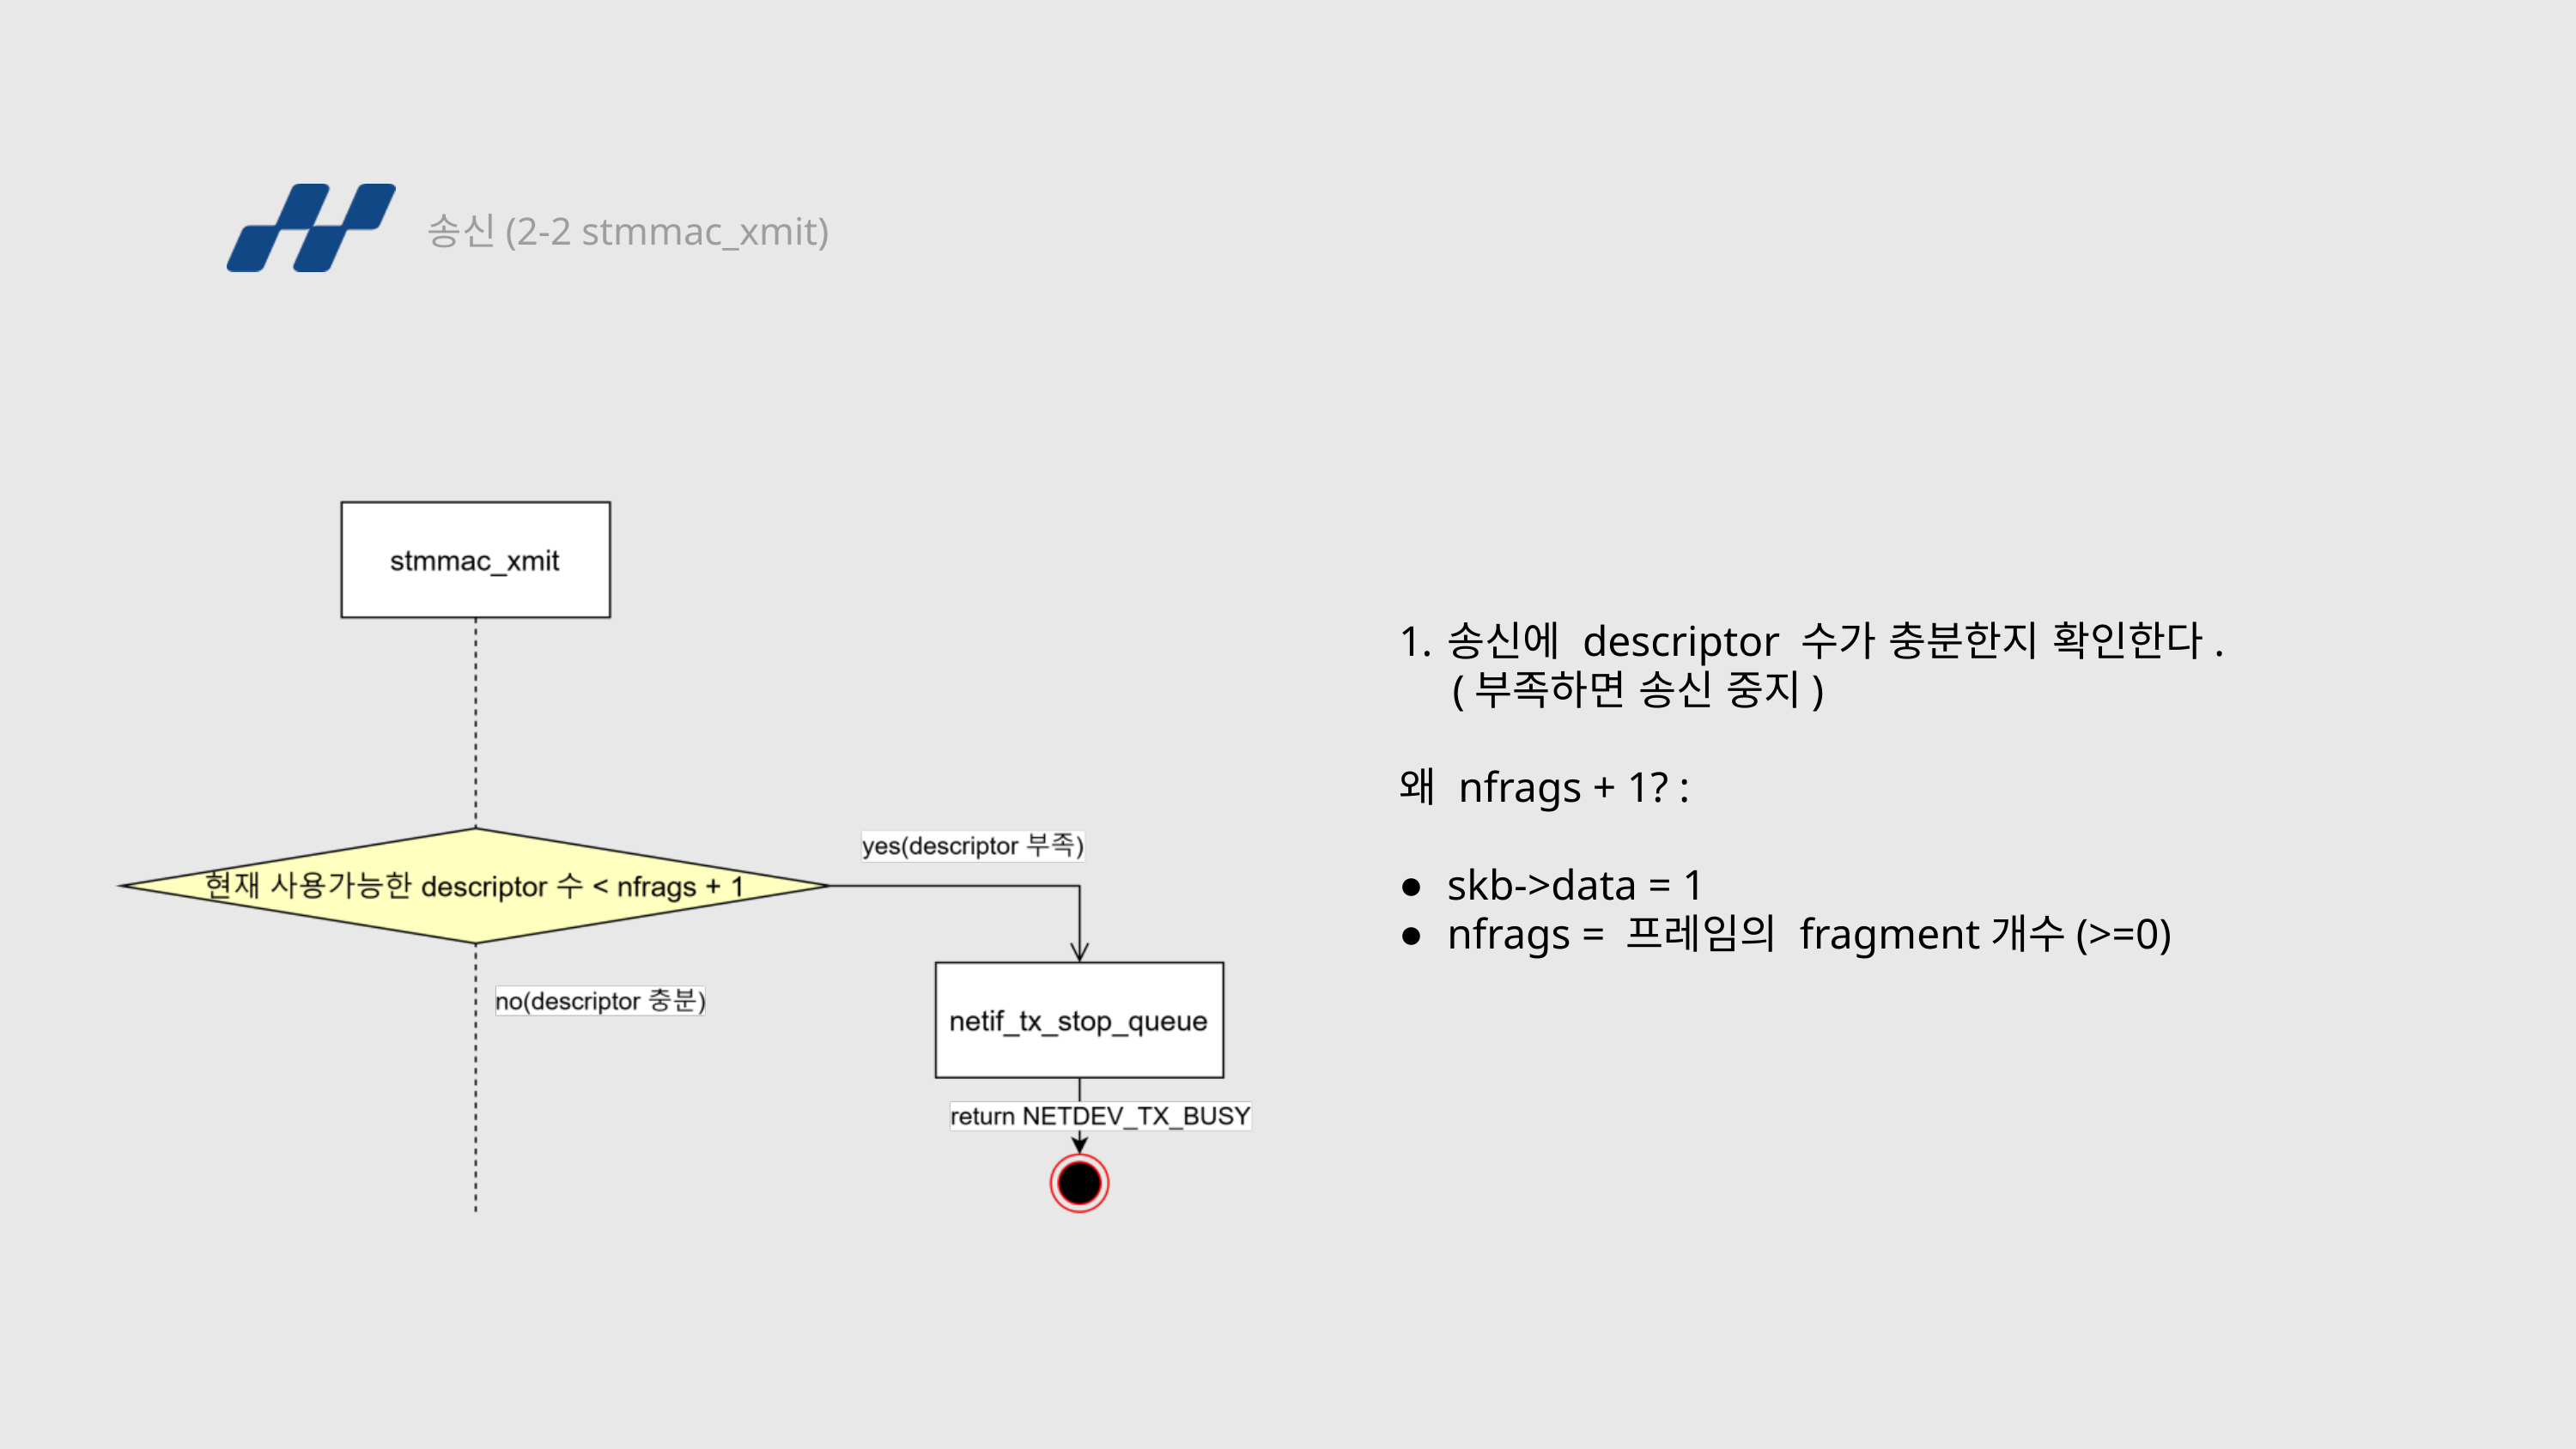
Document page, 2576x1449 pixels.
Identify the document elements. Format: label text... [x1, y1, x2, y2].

picture [227, 184, 396, 272]
picture [101, 482, 1273, 1236]
text_box 송신에 descriptor 수가 충분한지 확인한다. (부족하면 송신 중지) 왜 nfrags + 1? : skb->data = 1 nfrags = 프레임의 fragment개수(>=0) [1399, 616, 2287, 972]
text_box 송신(2-2 stmmac_xmit) [427, 197, 989, 249]
